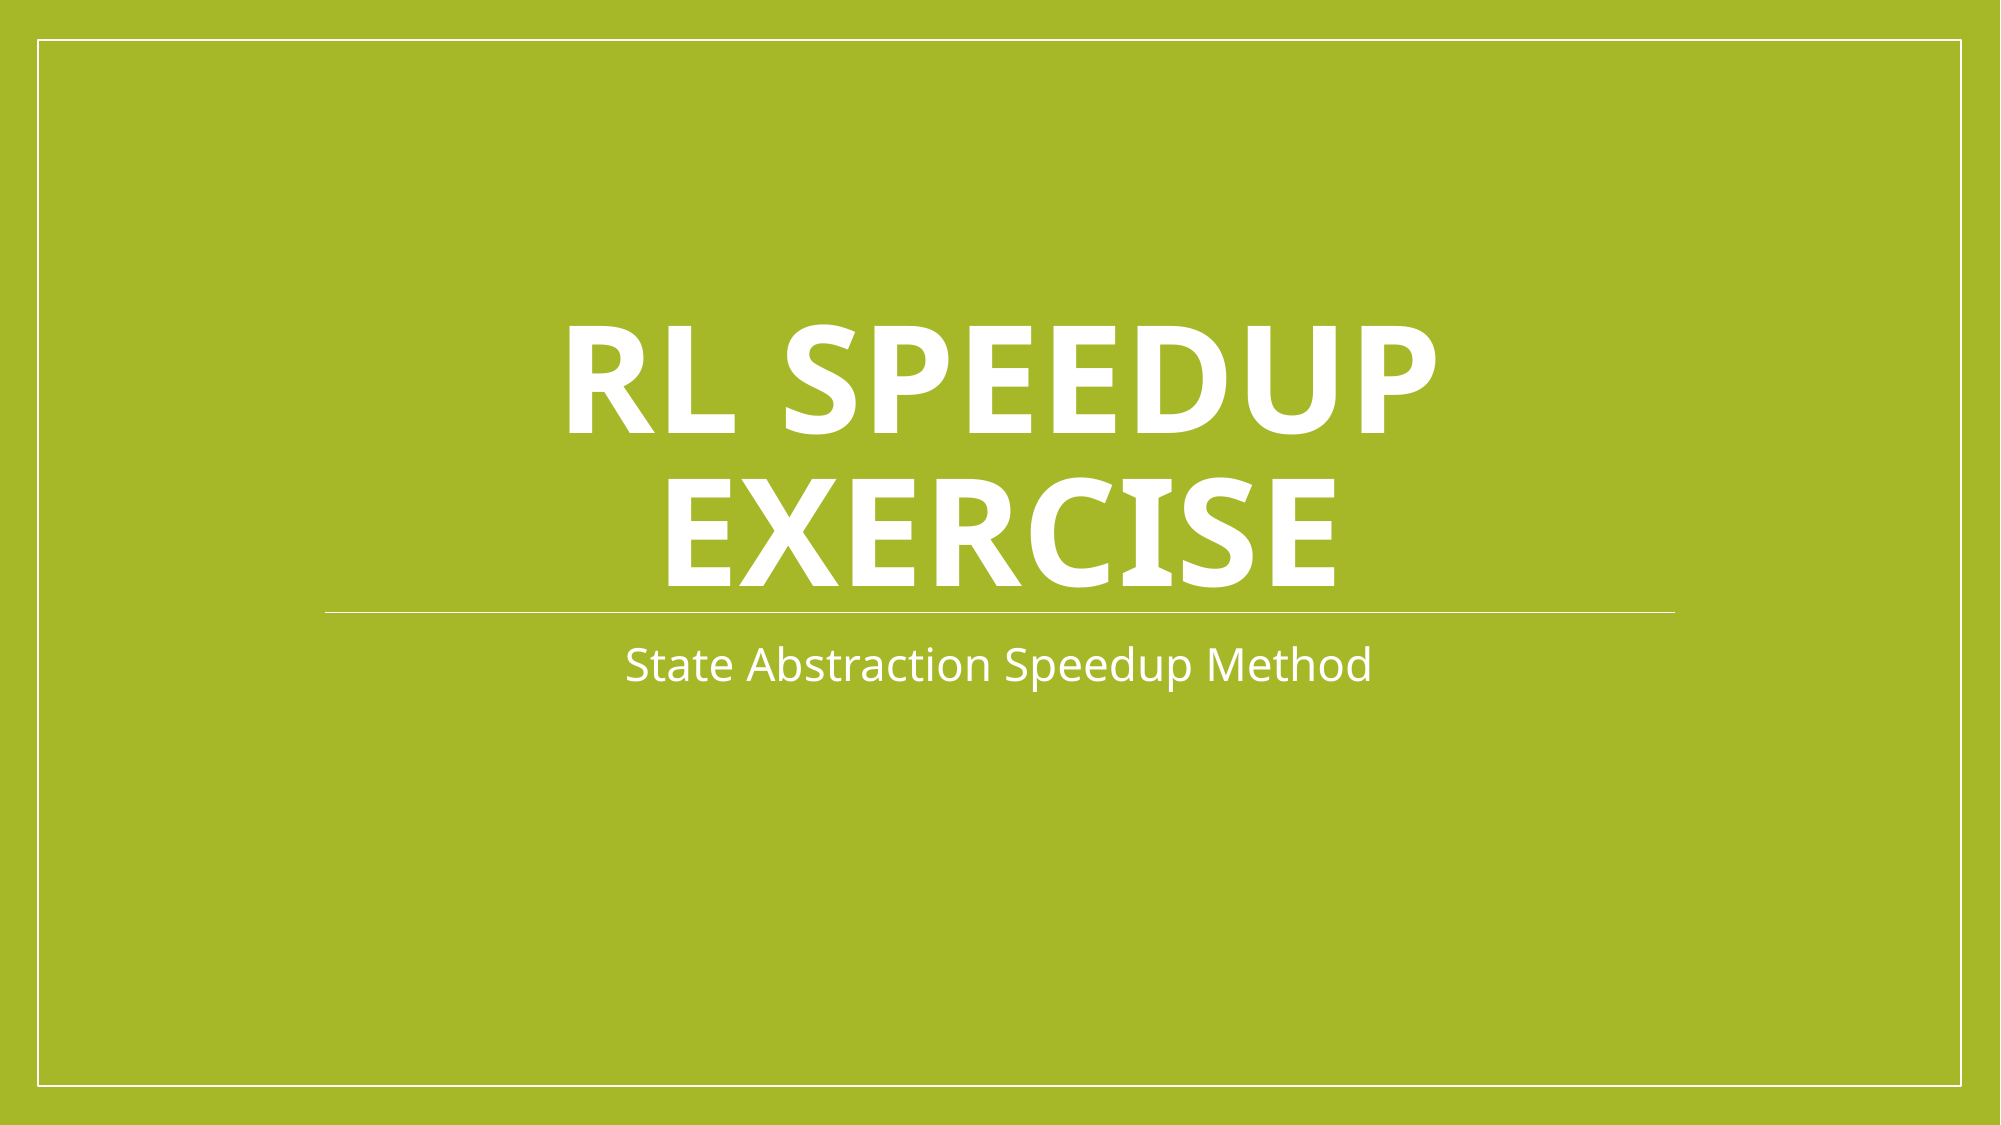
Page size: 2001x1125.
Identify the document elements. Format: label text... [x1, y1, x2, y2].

subtitle State Abstraction Speedup Method [280, 634, 1719, 863]
title RL speedup exercise [182, 144, 1818, 625]
